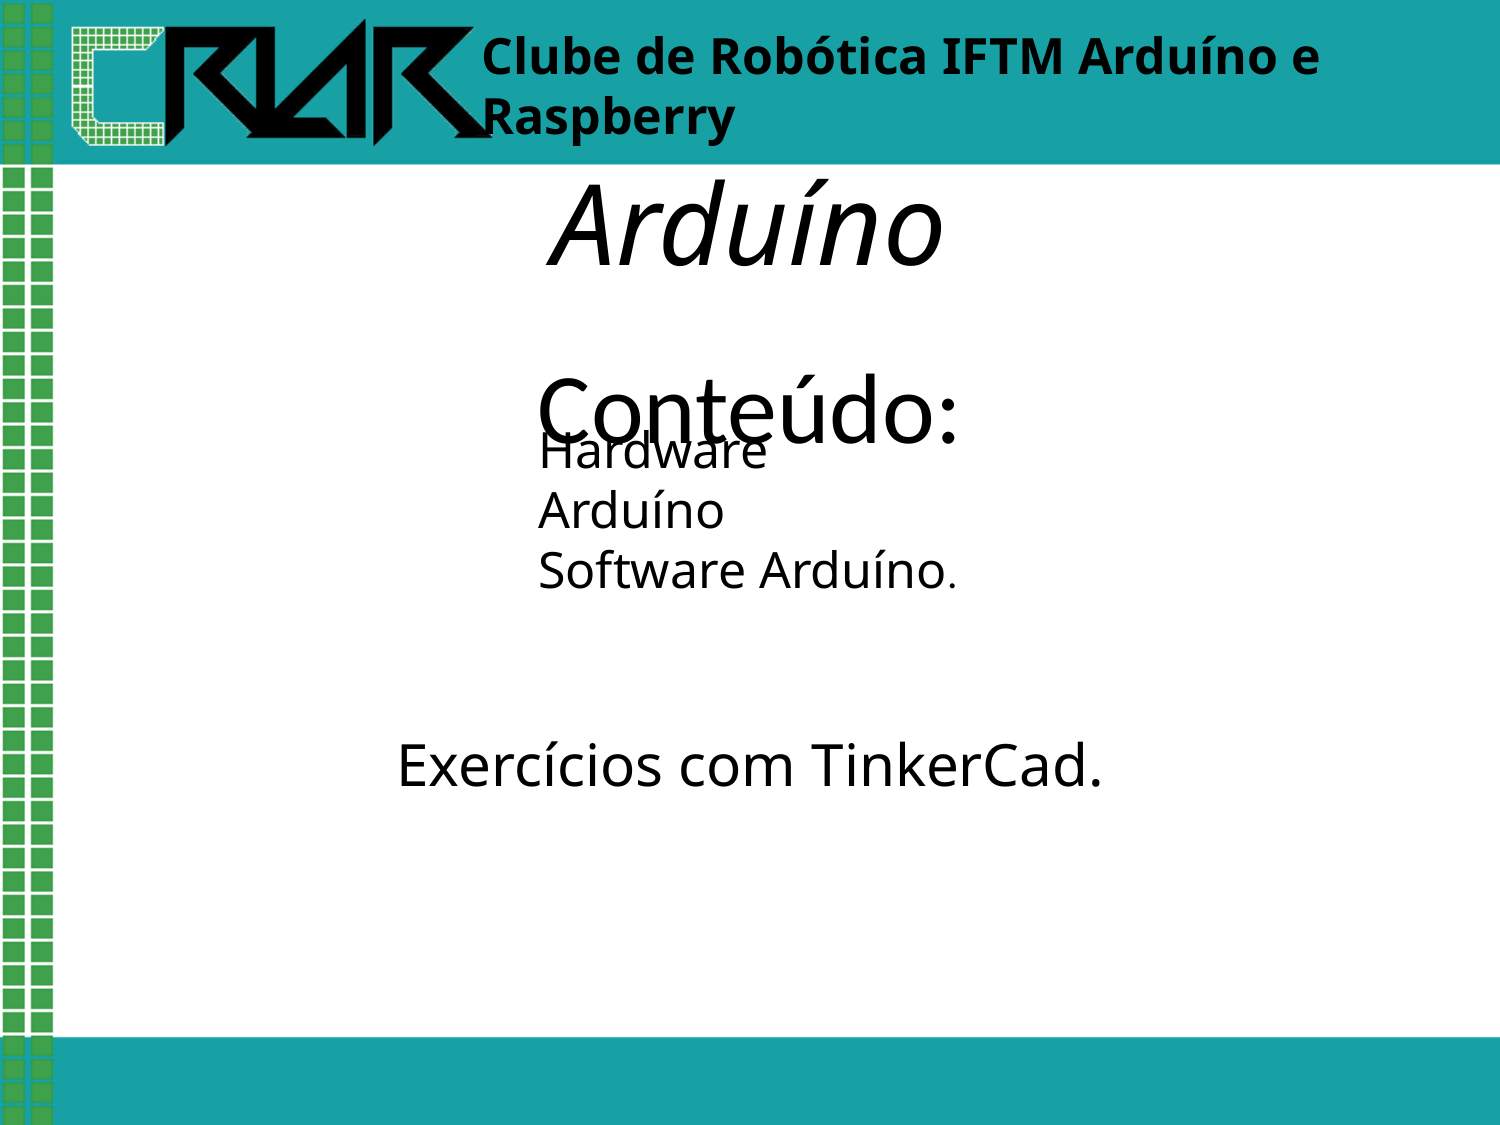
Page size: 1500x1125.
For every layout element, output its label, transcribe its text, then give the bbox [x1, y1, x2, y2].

text_box Conteúdo: [361, 350, 1139, 458]
text_box Arduíno [0, 167, 1500, 274]
picture [0, 858, 1500, 1125]
text_box Exercícios com TinkerCad. [0, 668, 1500, 858]
picture [0, 274, 1500, 668]
title Clube de Robótica IFTM Arduíno e Raspberry [466, 52, 1500, 118]
picture [0, 0, 1500, 167]
text_box Hardware Arduíno Software Arduíno. [523, 457, 977, 600]
